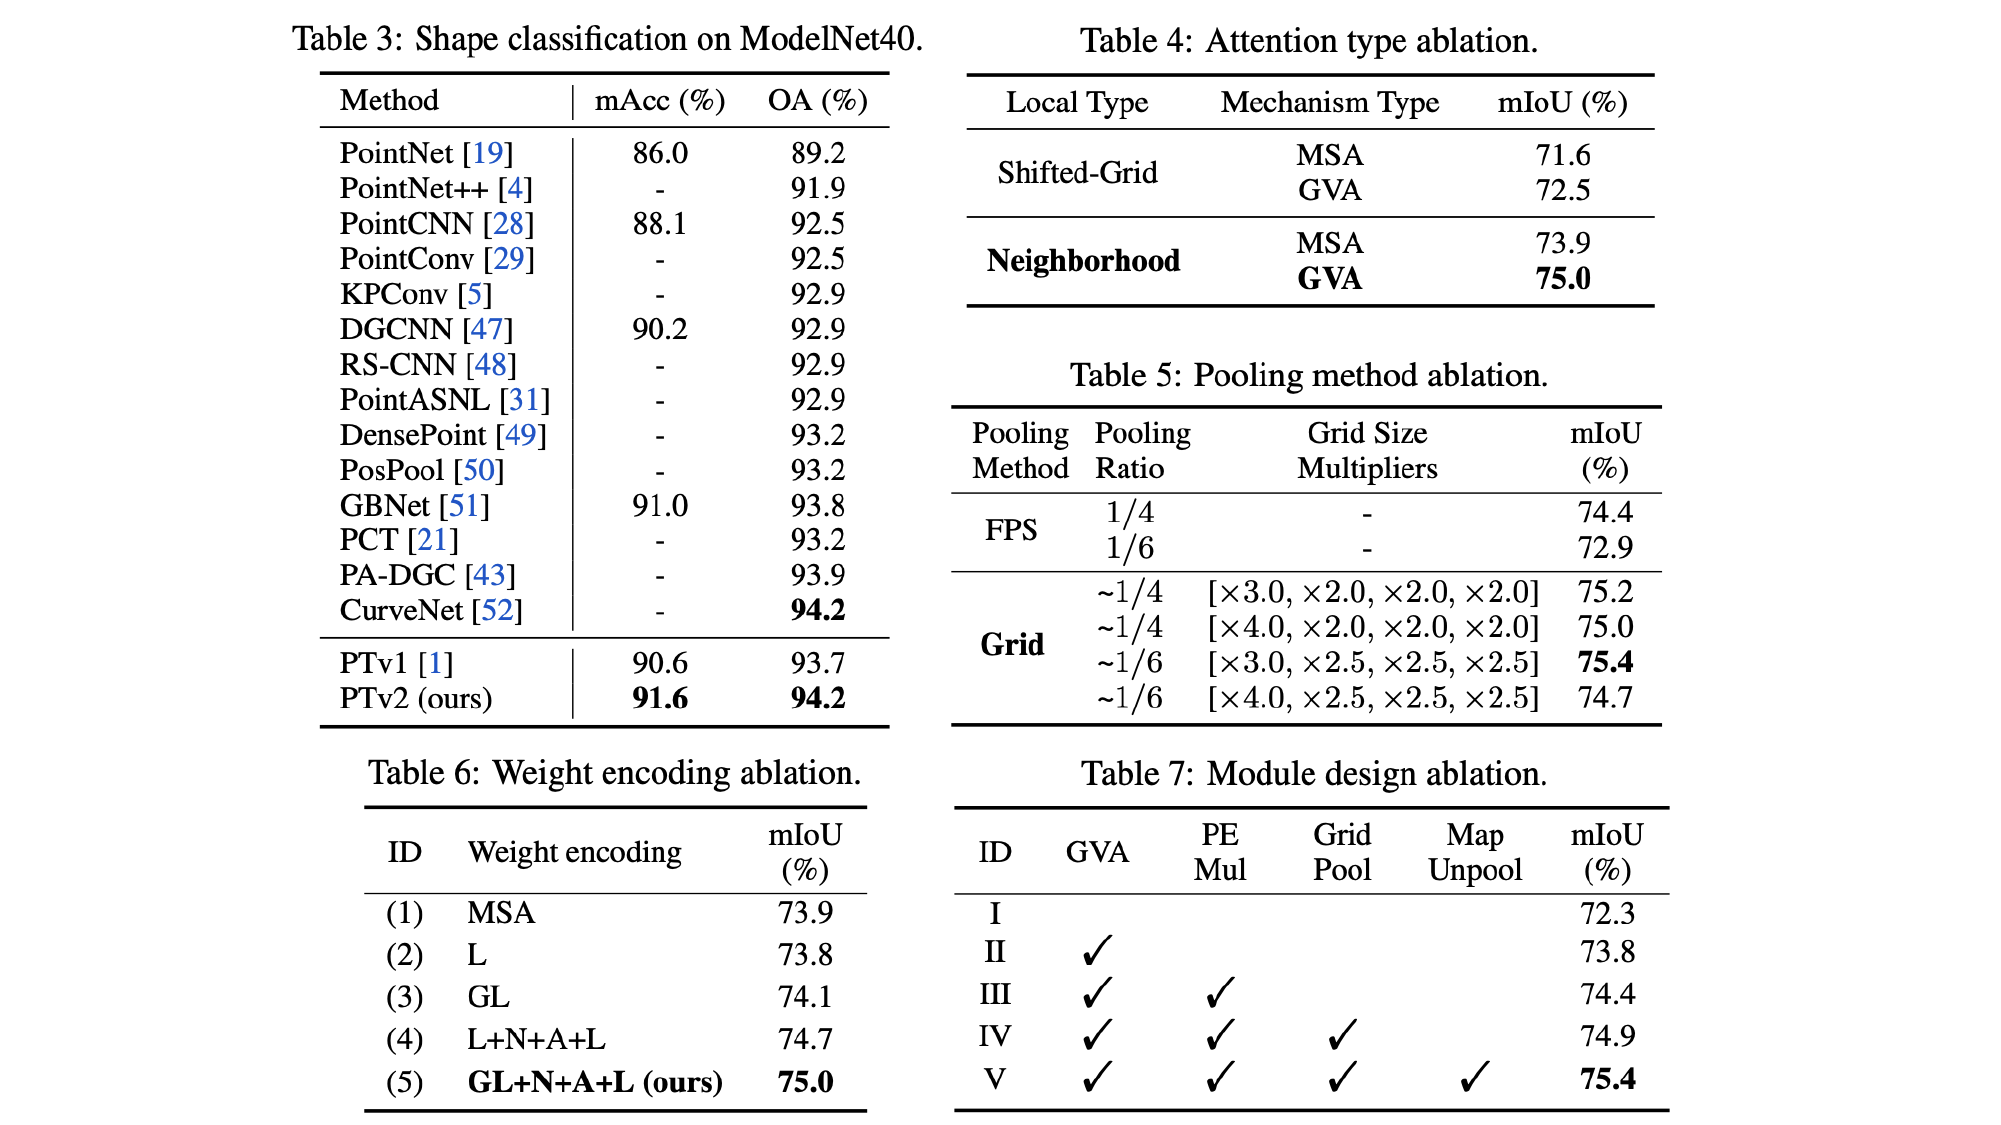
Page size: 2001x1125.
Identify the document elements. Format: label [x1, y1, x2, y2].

picture [283, 11, 1683, 1125]
